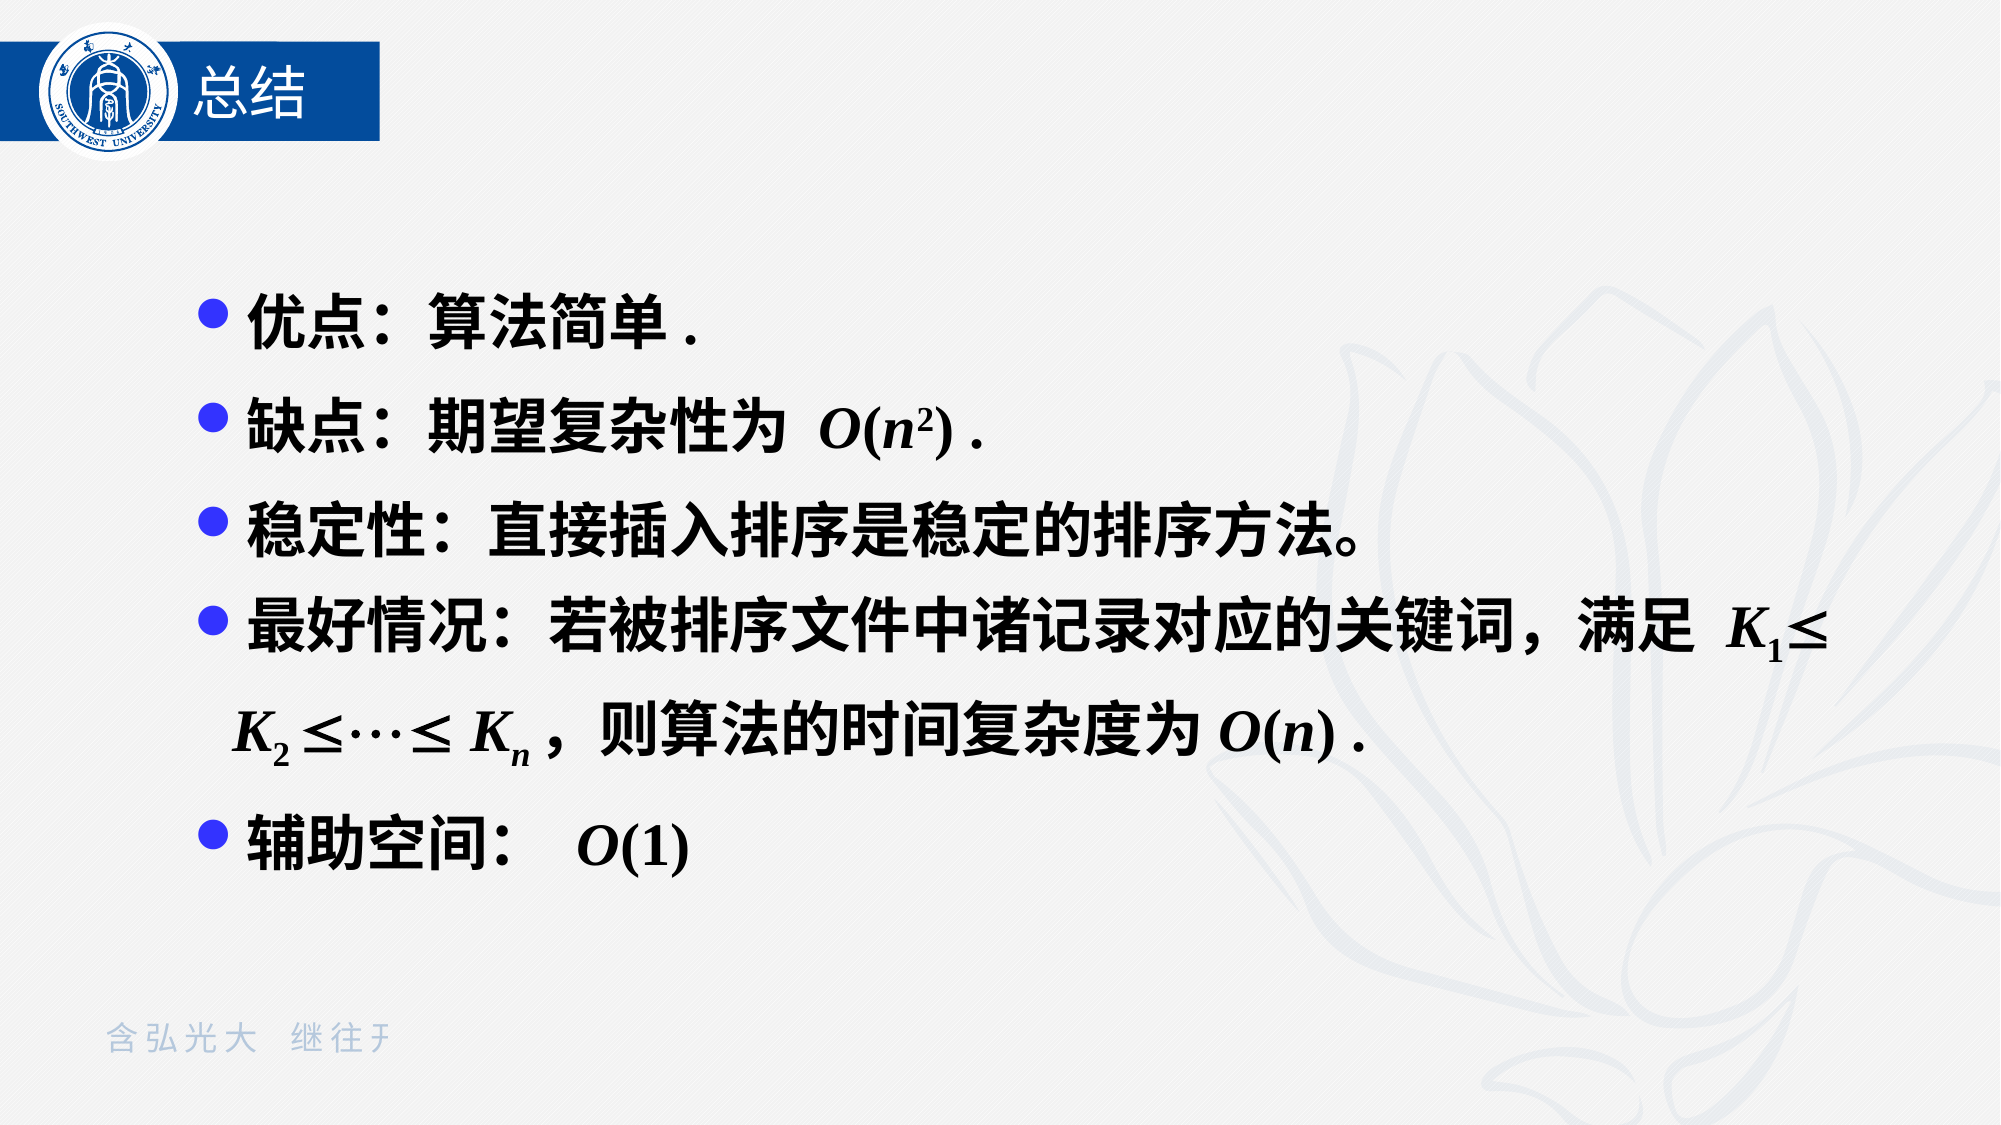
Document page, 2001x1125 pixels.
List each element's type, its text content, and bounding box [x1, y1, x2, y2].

list 总结 [180, 41, 380, 140]
text_box 优点：算法简单. 缺点：期望复杂性为 O(n2) . 稳定性：直接插入排序是稳定的排序方法。 最好情况：若被排序文件中诸记录对应的关键词，满足 K1 K2  Kn，则算法的时间复杂度为O(n) . 辅助空间： O(1) [180, 140, 1882, 909]
